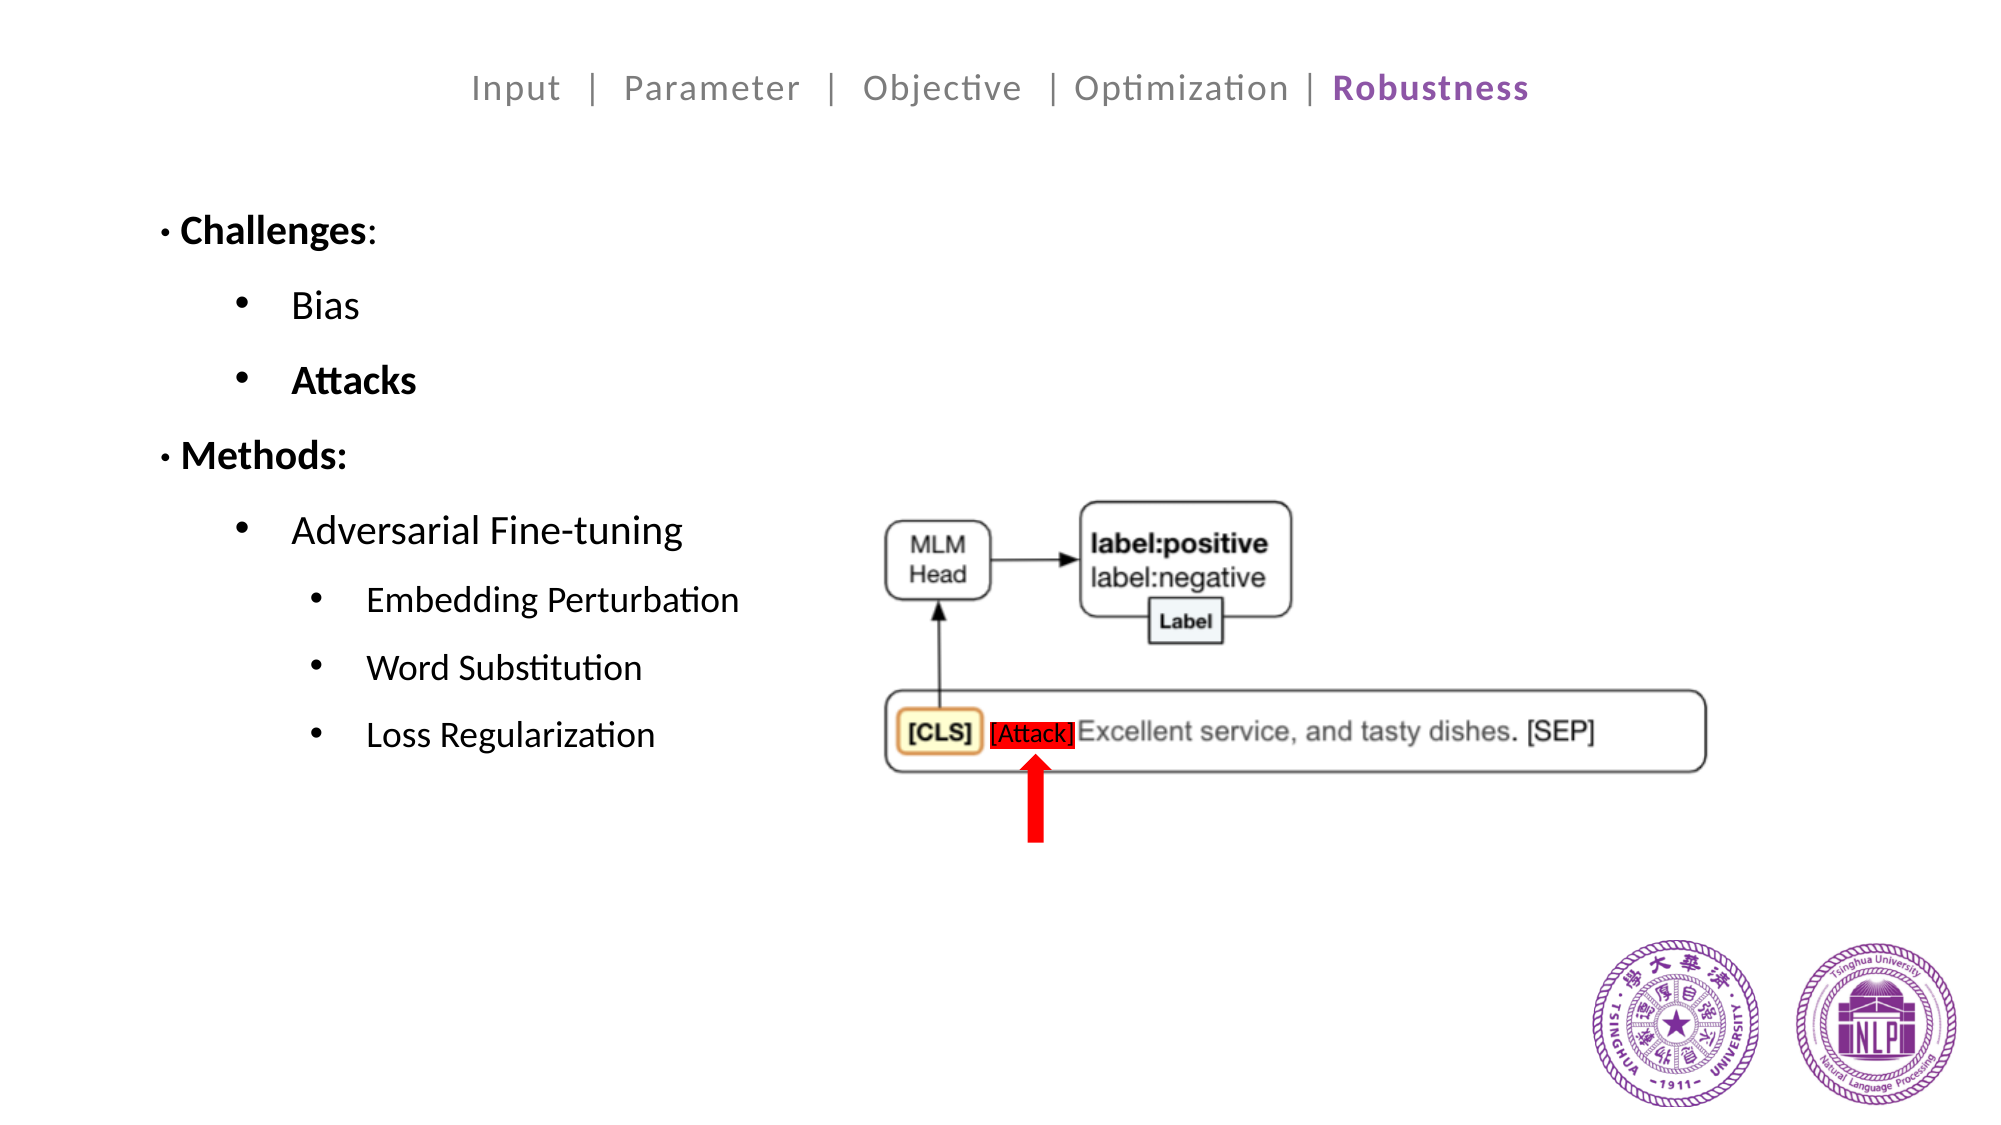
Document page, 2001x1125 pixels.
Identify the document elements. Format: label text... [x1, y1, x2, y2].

picture [865, 482, 1731, 799]
text_box Input | Parameter | Objective | Optimization | Robustness [18, 55, 1982, 116]
text_box [1026, 799, 1045, 844]
text_box · Challenges: Bias Attacks · Methods: Adversarial Fine-tuning Embedding Perturbation Word Substitution Loss Regularization [145, 170, 1324, 763]
picture [1558, 926, 1981, 1116]
